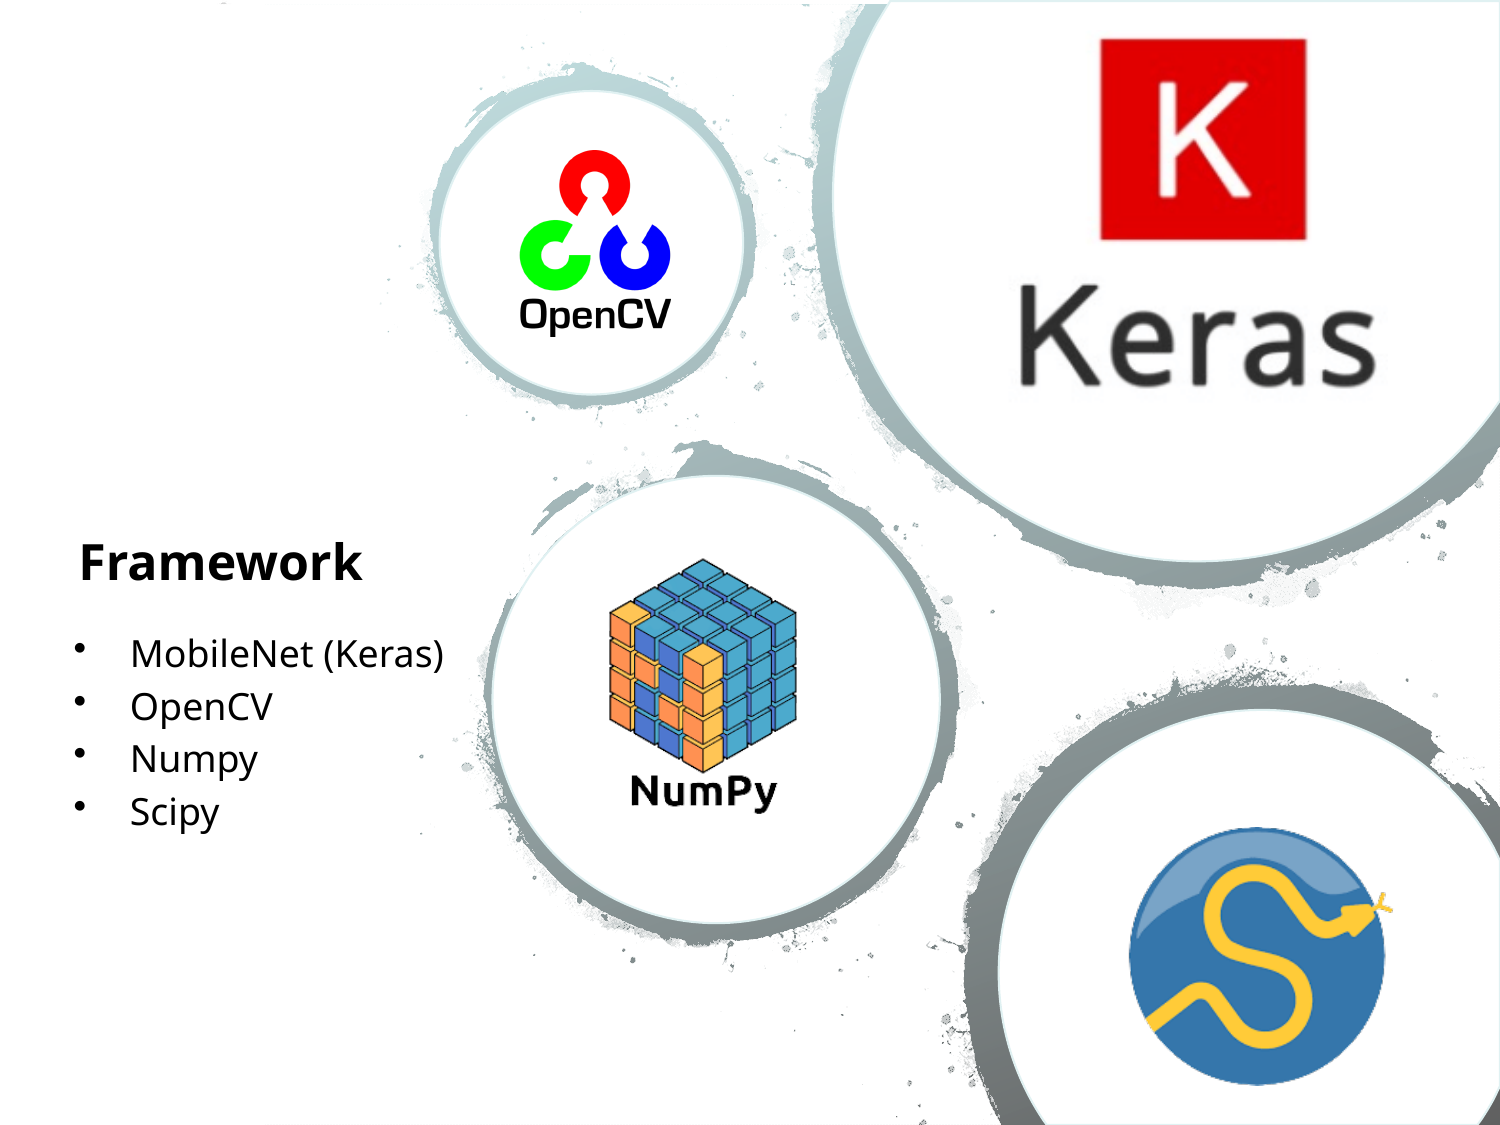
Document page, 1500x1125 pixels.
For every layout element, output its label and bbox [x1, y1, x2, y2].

text_box [887, 0, 1500, 4]
picture [0, 0, 1500, 1125]
